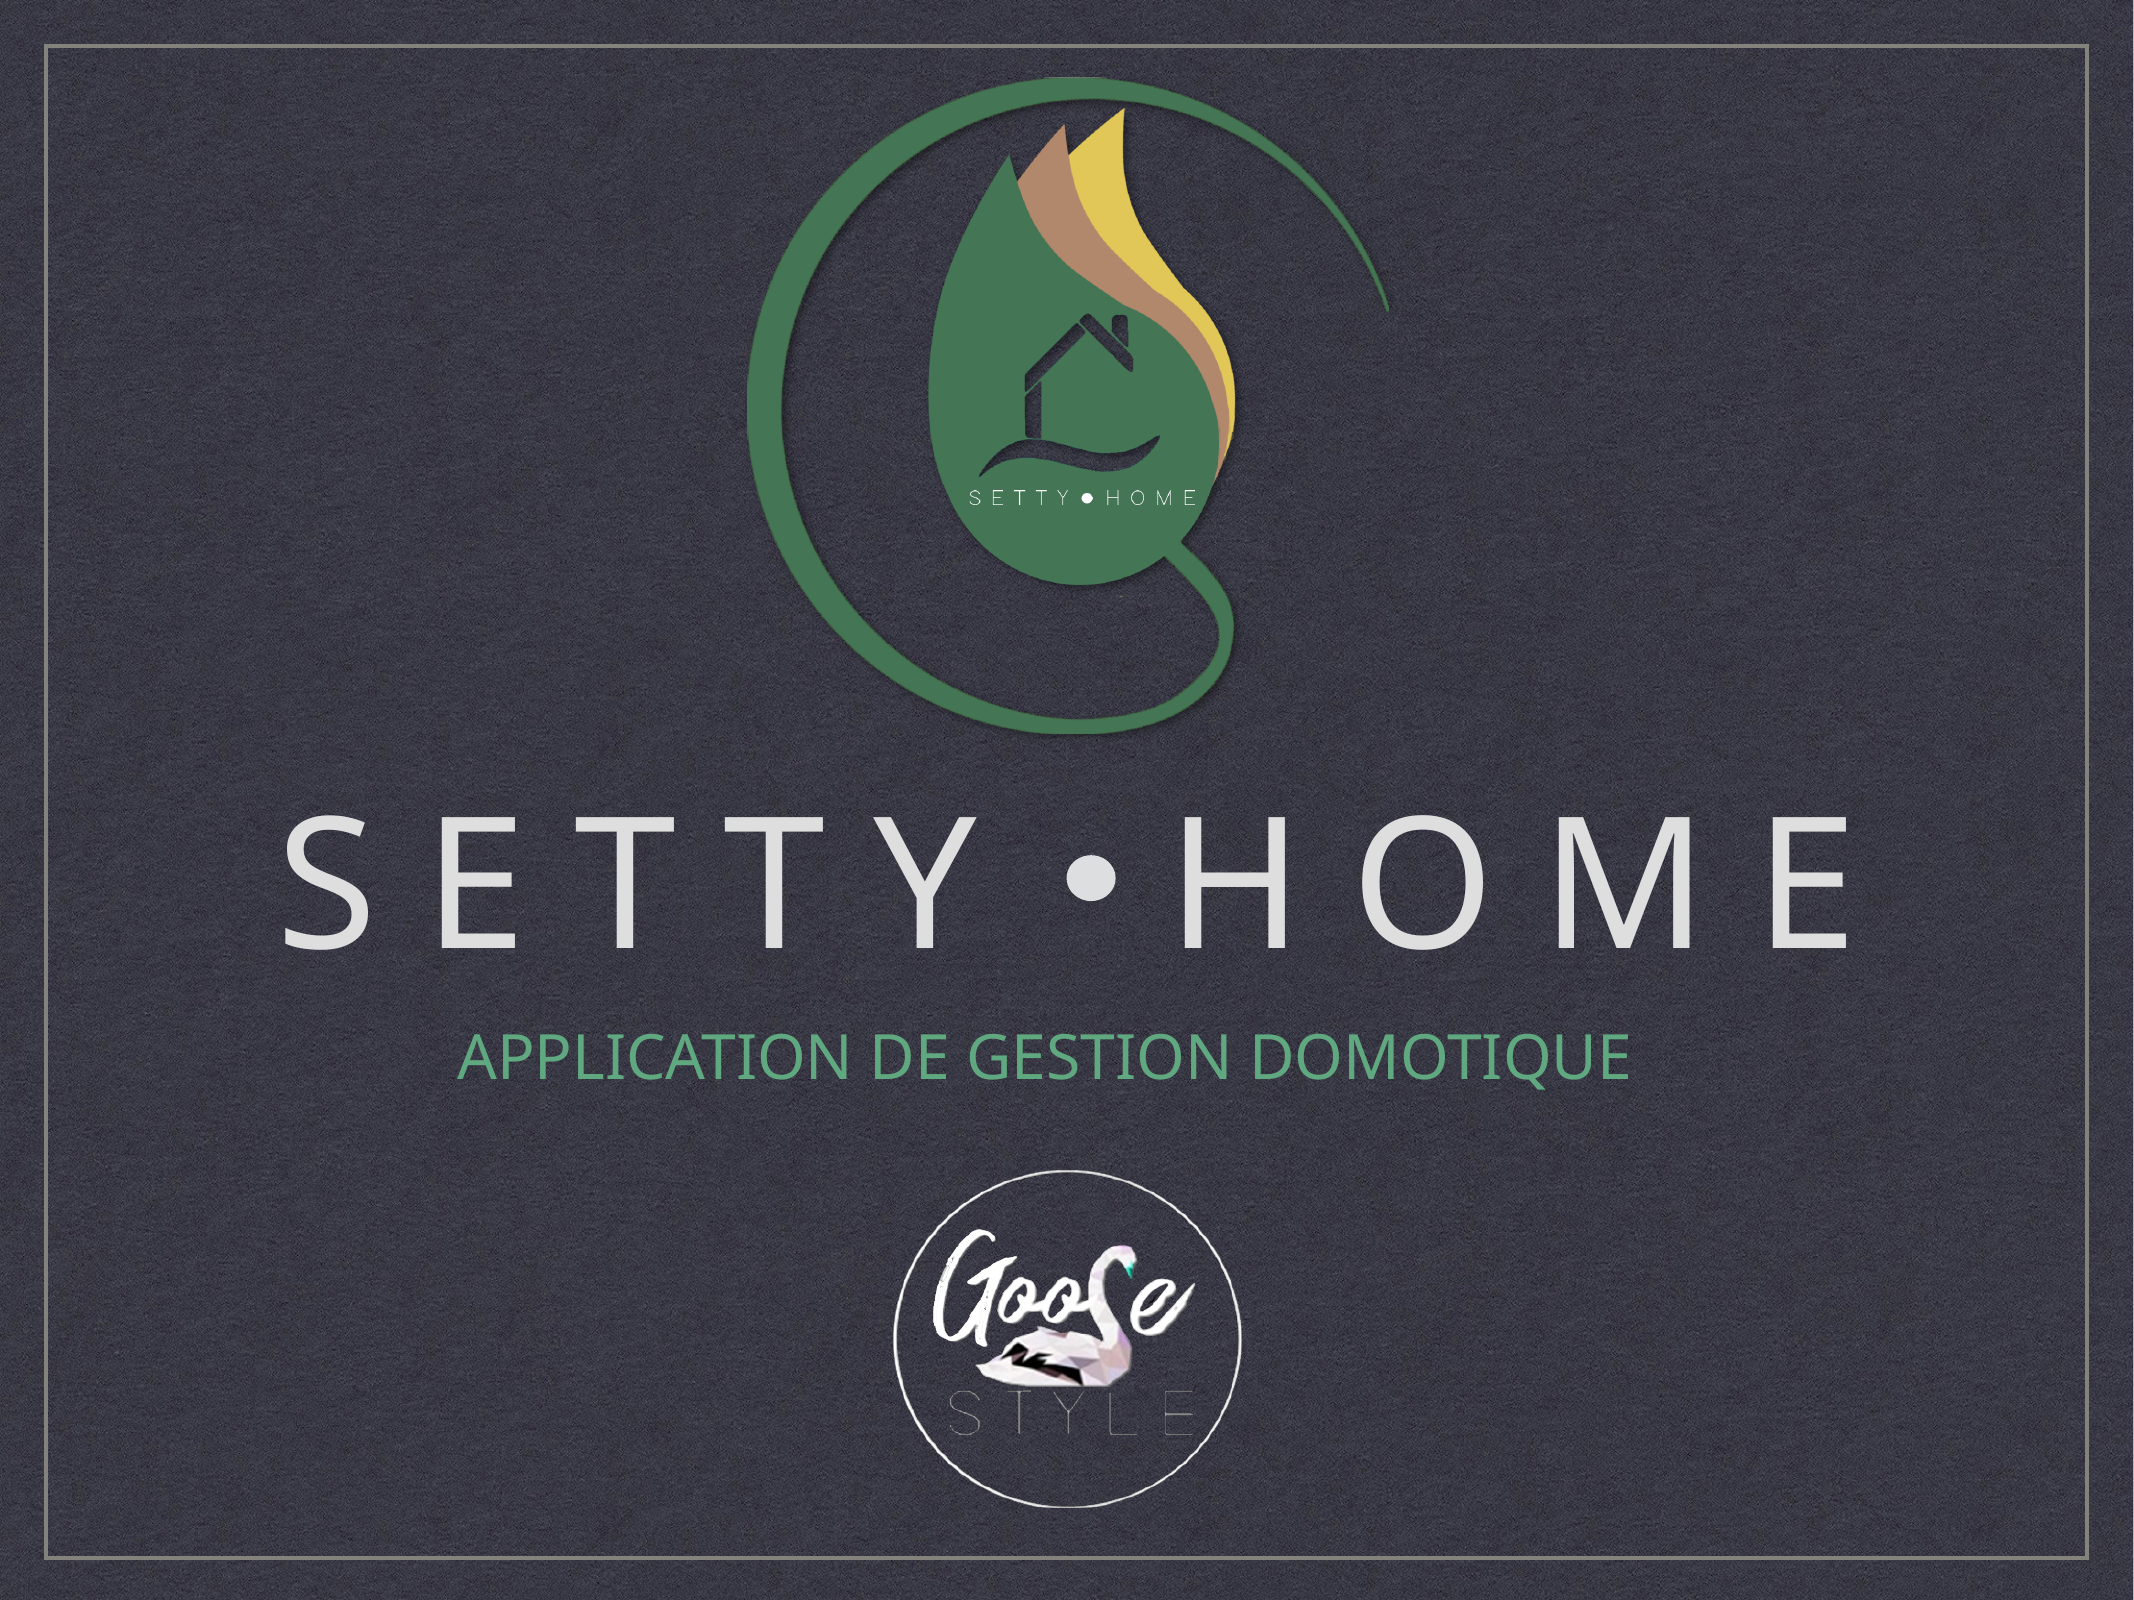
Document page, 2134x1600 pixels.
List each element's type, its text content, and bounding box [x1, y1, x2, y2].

picture [0, 0, 2134, 1600]
subtitle Application de gestion domotique [448, 1007, 1687, 1088]
text_box [1067, 856, 1115, 901]
title S E T T Y H O M E [64, 744, 2072, 997]
